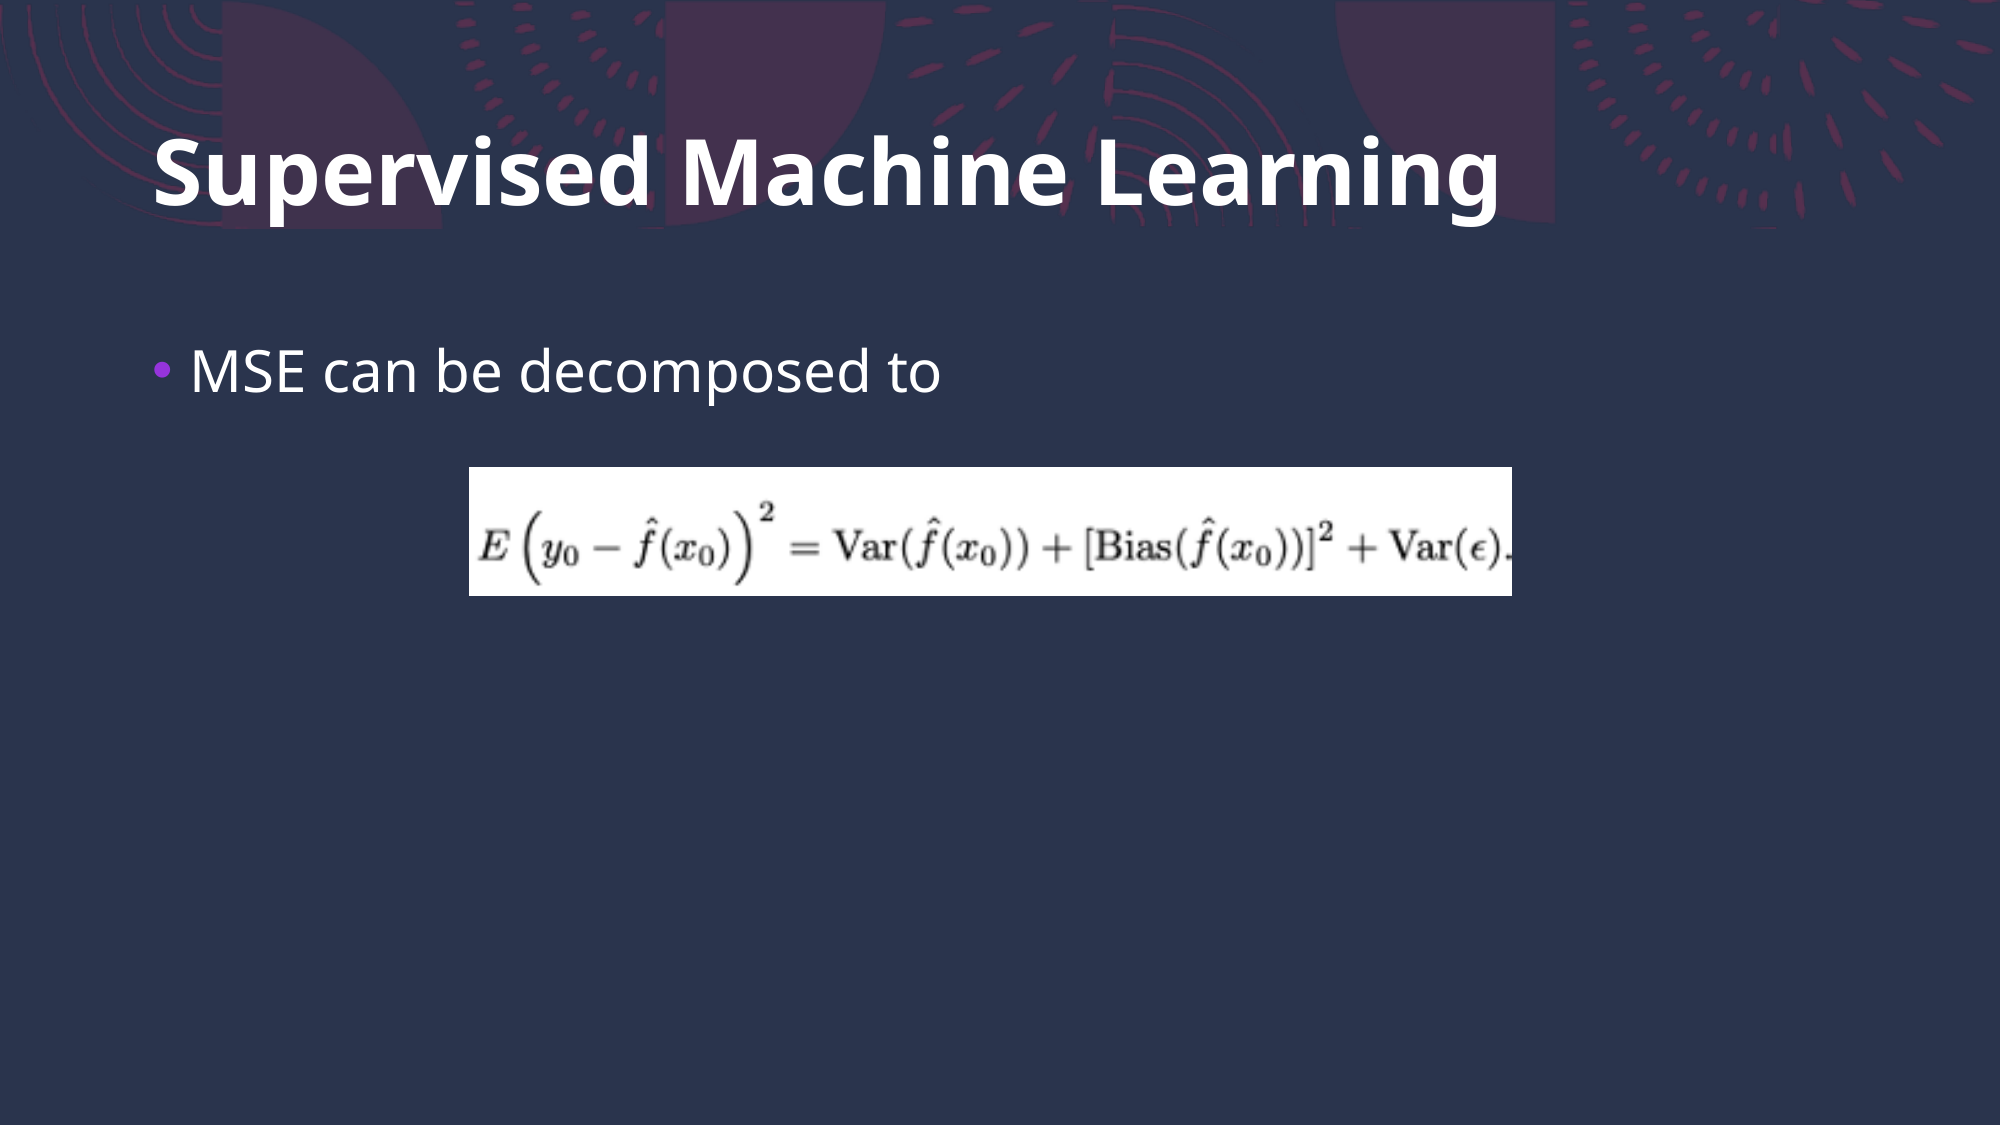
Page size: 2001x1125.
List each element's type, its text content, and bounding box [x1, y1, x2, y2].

picture [469, 467, 1512, 597]
list MSE can be decomposed to [137, 319, 1863, 1009]
title Supervised Machine Learning [137, 60, 1863, 278]
